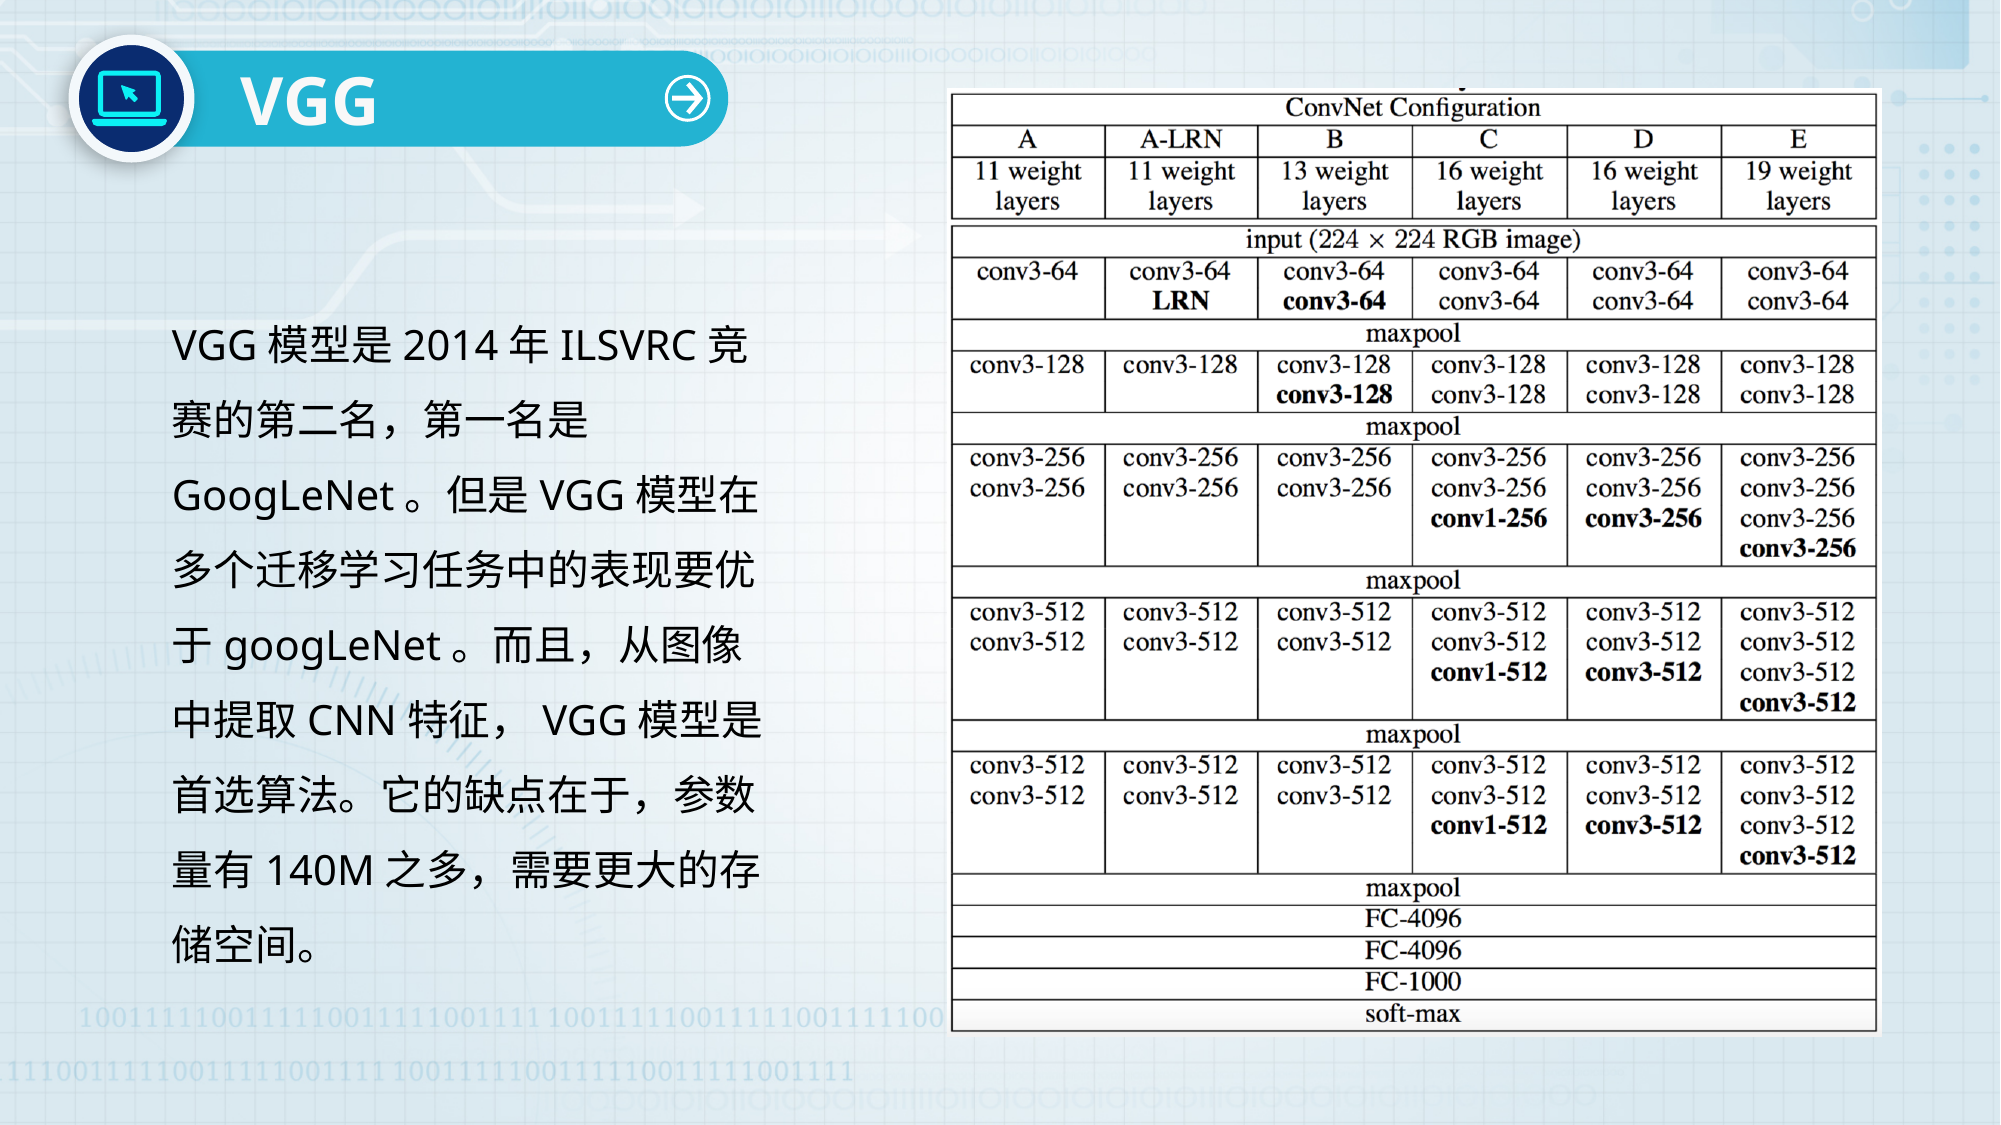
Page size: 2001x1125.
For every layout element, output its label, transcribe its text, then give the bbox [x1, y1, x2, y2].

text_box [73, 39, 190, 158]
picture [0, 0, 2000, 1125]
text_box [190, 50, 729, 147]
text_box VGG模型是2014年ILSVRC竞赛的第二名，第一名是GoogLeNet。但是VGG模型在多个迁移学习任务中的表现要优于googLeNet。而且，从图像中提取CNN特征，VGG模型是首选算法。它的缺点在于，参数量有140M之多，需要更大的存储空间。 [157, 286, 799, 977]
